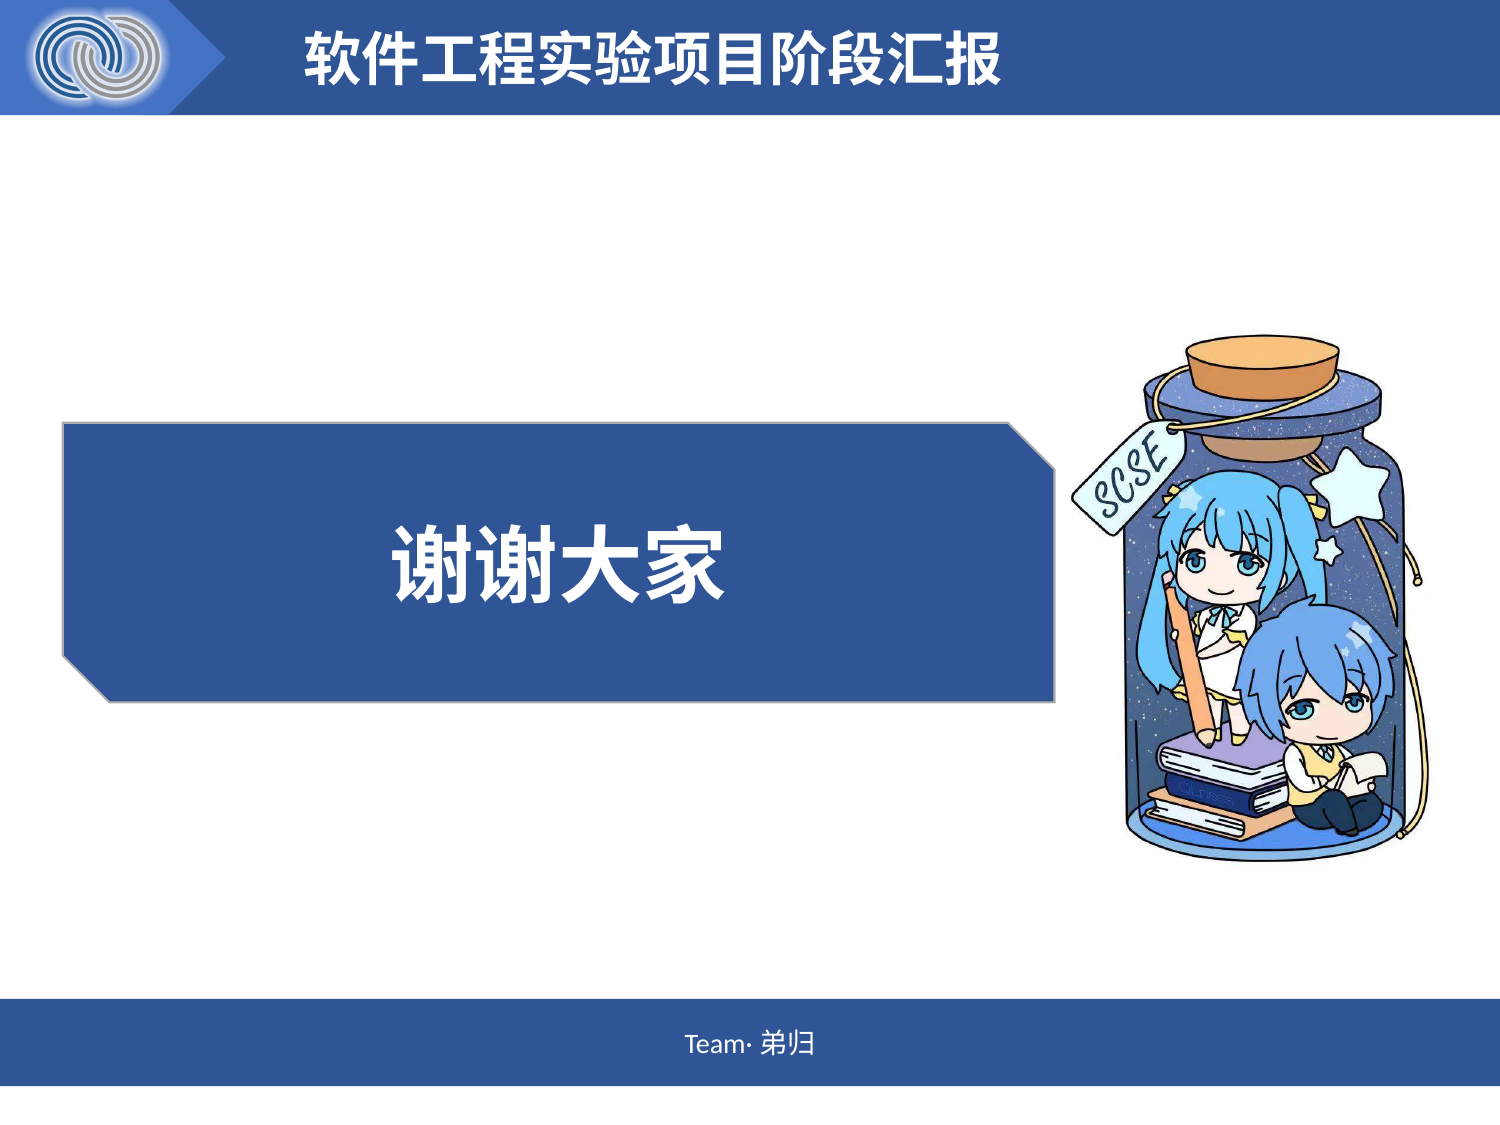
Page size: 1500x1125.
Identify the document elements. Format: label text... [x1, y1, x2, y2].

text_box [0, 0, 1500, 116]
text_box Team·弟归 [0, 998, 1500, 1087]
text_box 谢谢大家 [61, 421, 1027, 704]
picture [1027, 292, 1500, 896]
